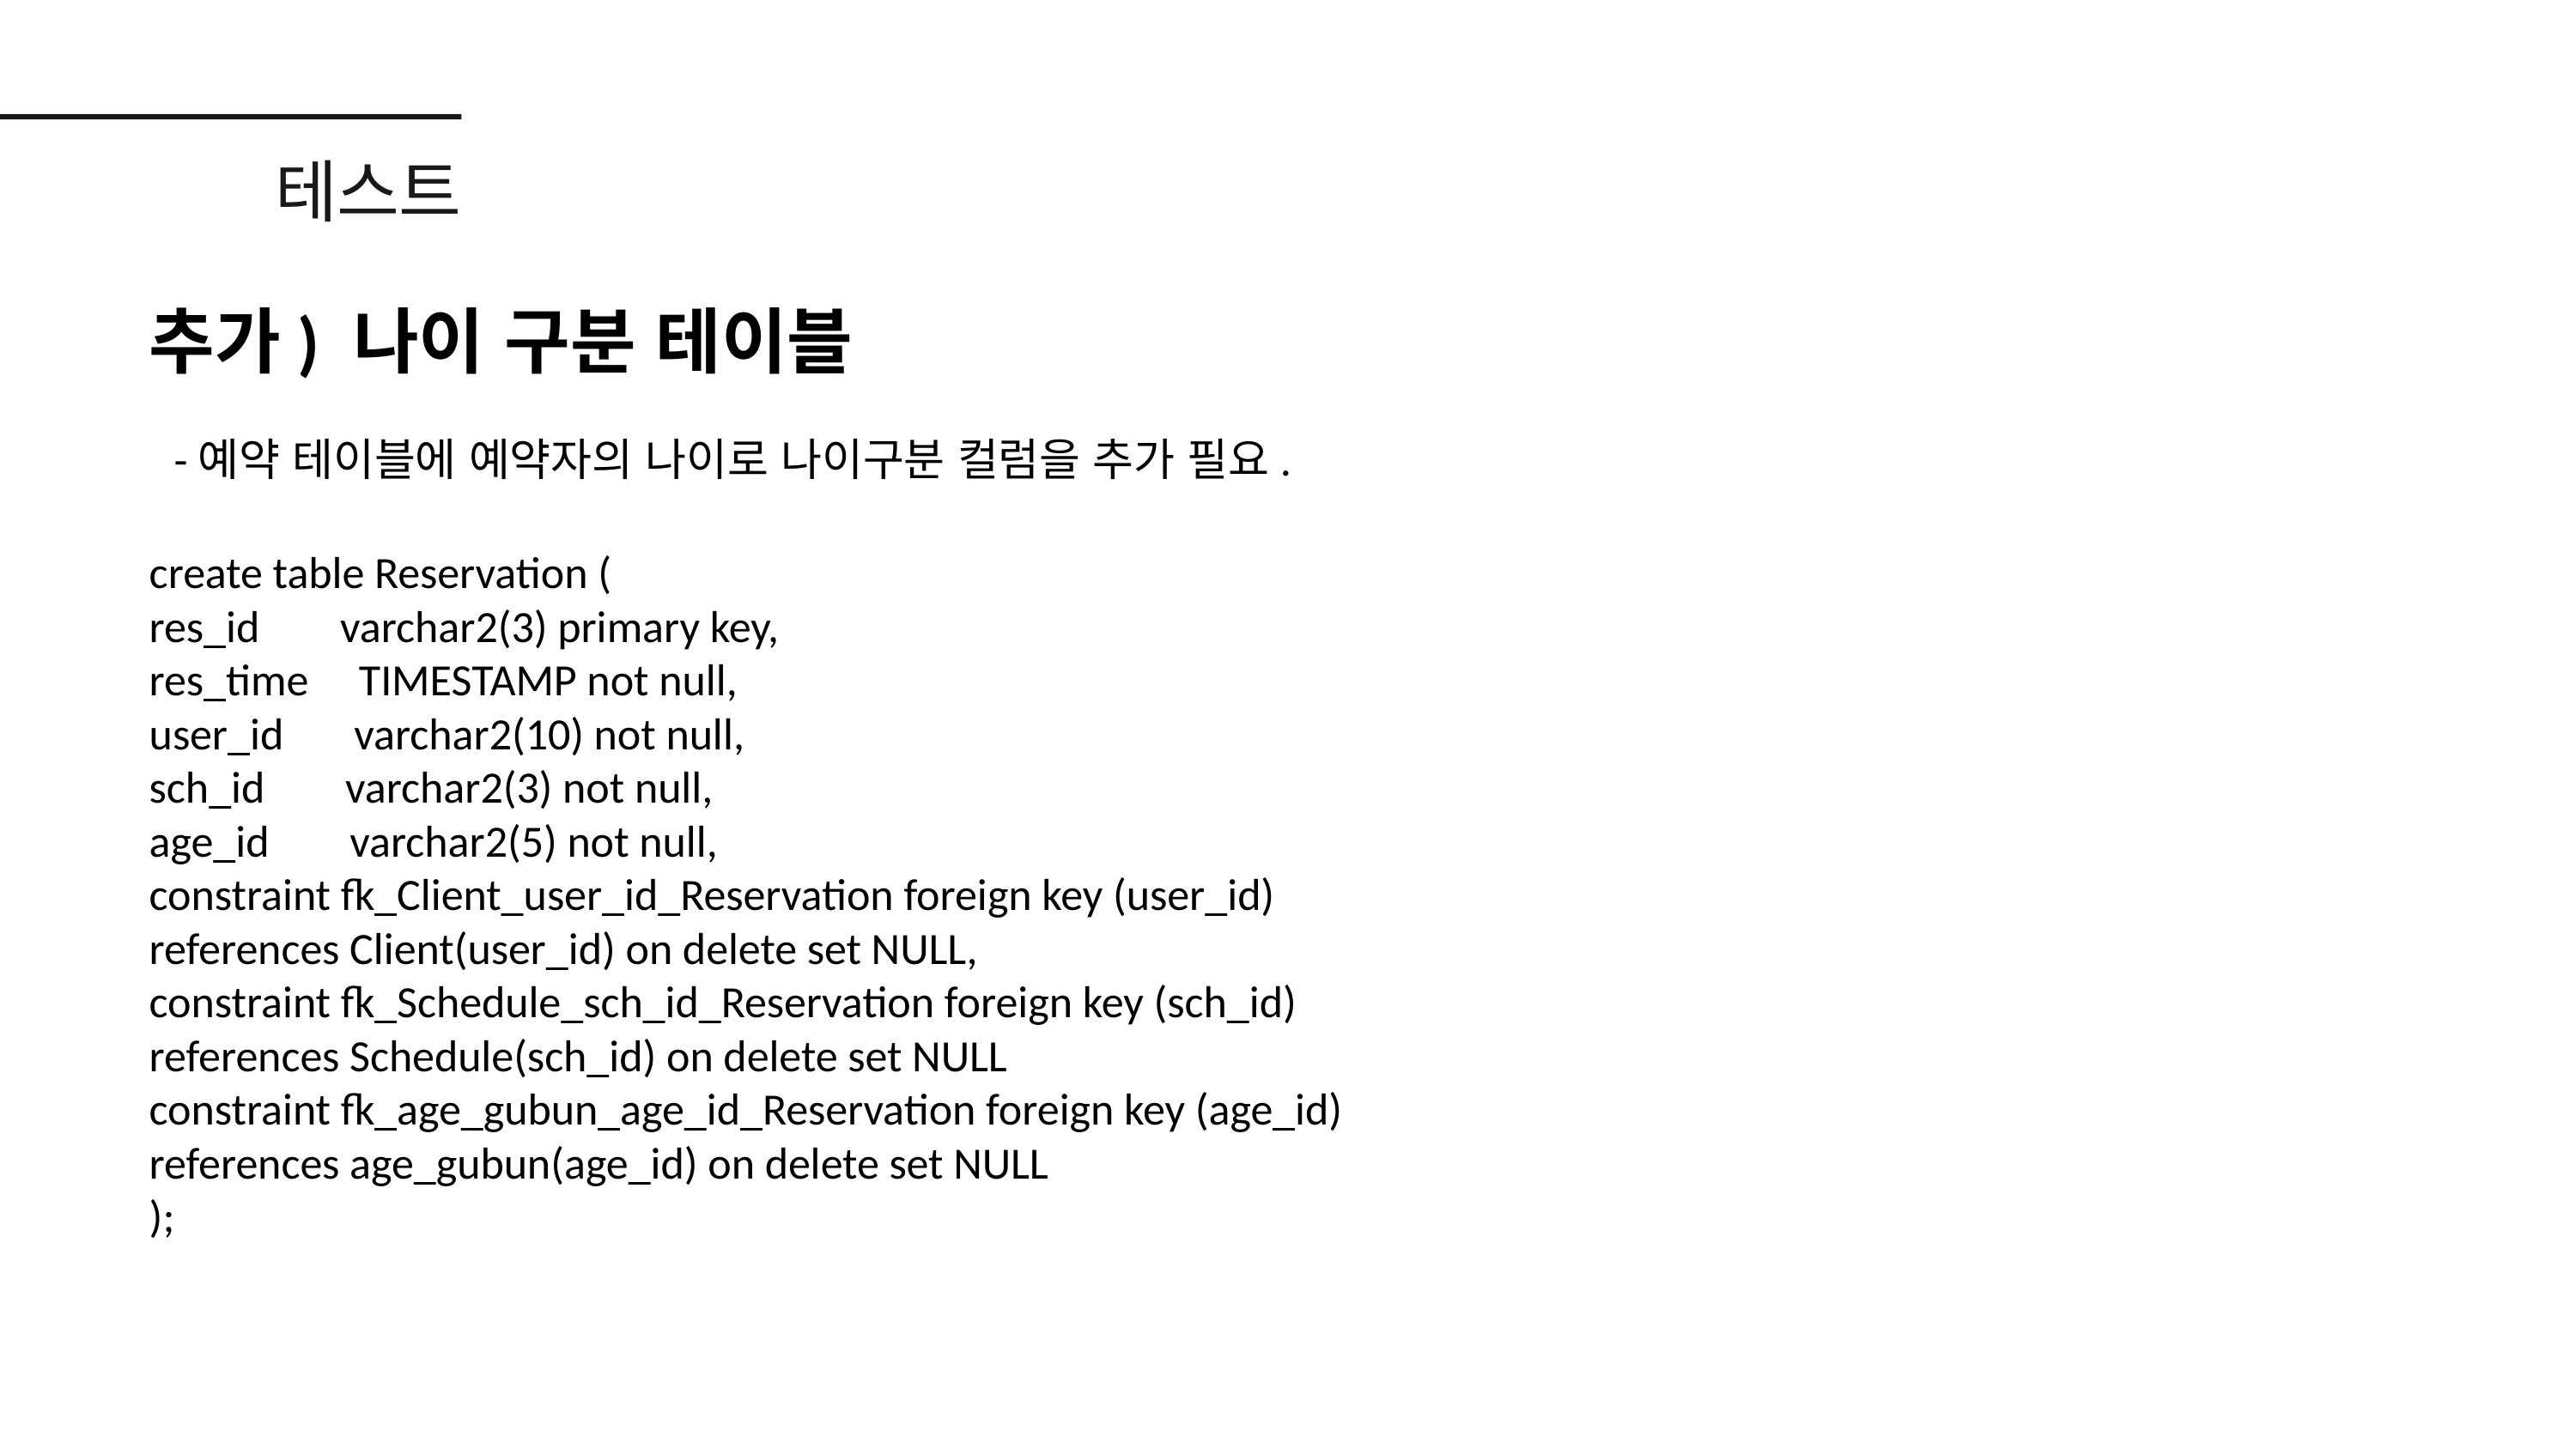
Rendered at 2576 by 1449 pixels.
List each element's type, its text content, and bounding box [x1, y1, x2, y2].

text_box -예약 테이블에 예약자의 나이로 나이구분 컬럼을 추가 필요. [161, 425, 1305, 492]
text_box 테스트 [90, 135, 462, 230]
text_box create table Reservation ( res_id varchar2(3) primary key, res_time TIMESTAMP not null, user_id varchar2(10) not null, sch_id varchar2(3) not null, age_id varchar2(5) not null, constraint fk_Client_user_id_Reservation foreign key (user_id) references Client(user_id) on delete set NULL, constraint fk_Schedule_sch_id_Reservation foreign key (sch_id) references Schedule(sch_id) on delete set NULL constraint fk_age_gubun_age_id_Reservation foreign key (age_id) references age_gubun(age_id) on delete set NULL ); [136, 537, 1425, 1248]
text_box 추가) 나이 구분 테이블 [135, 297, 893, 381]
